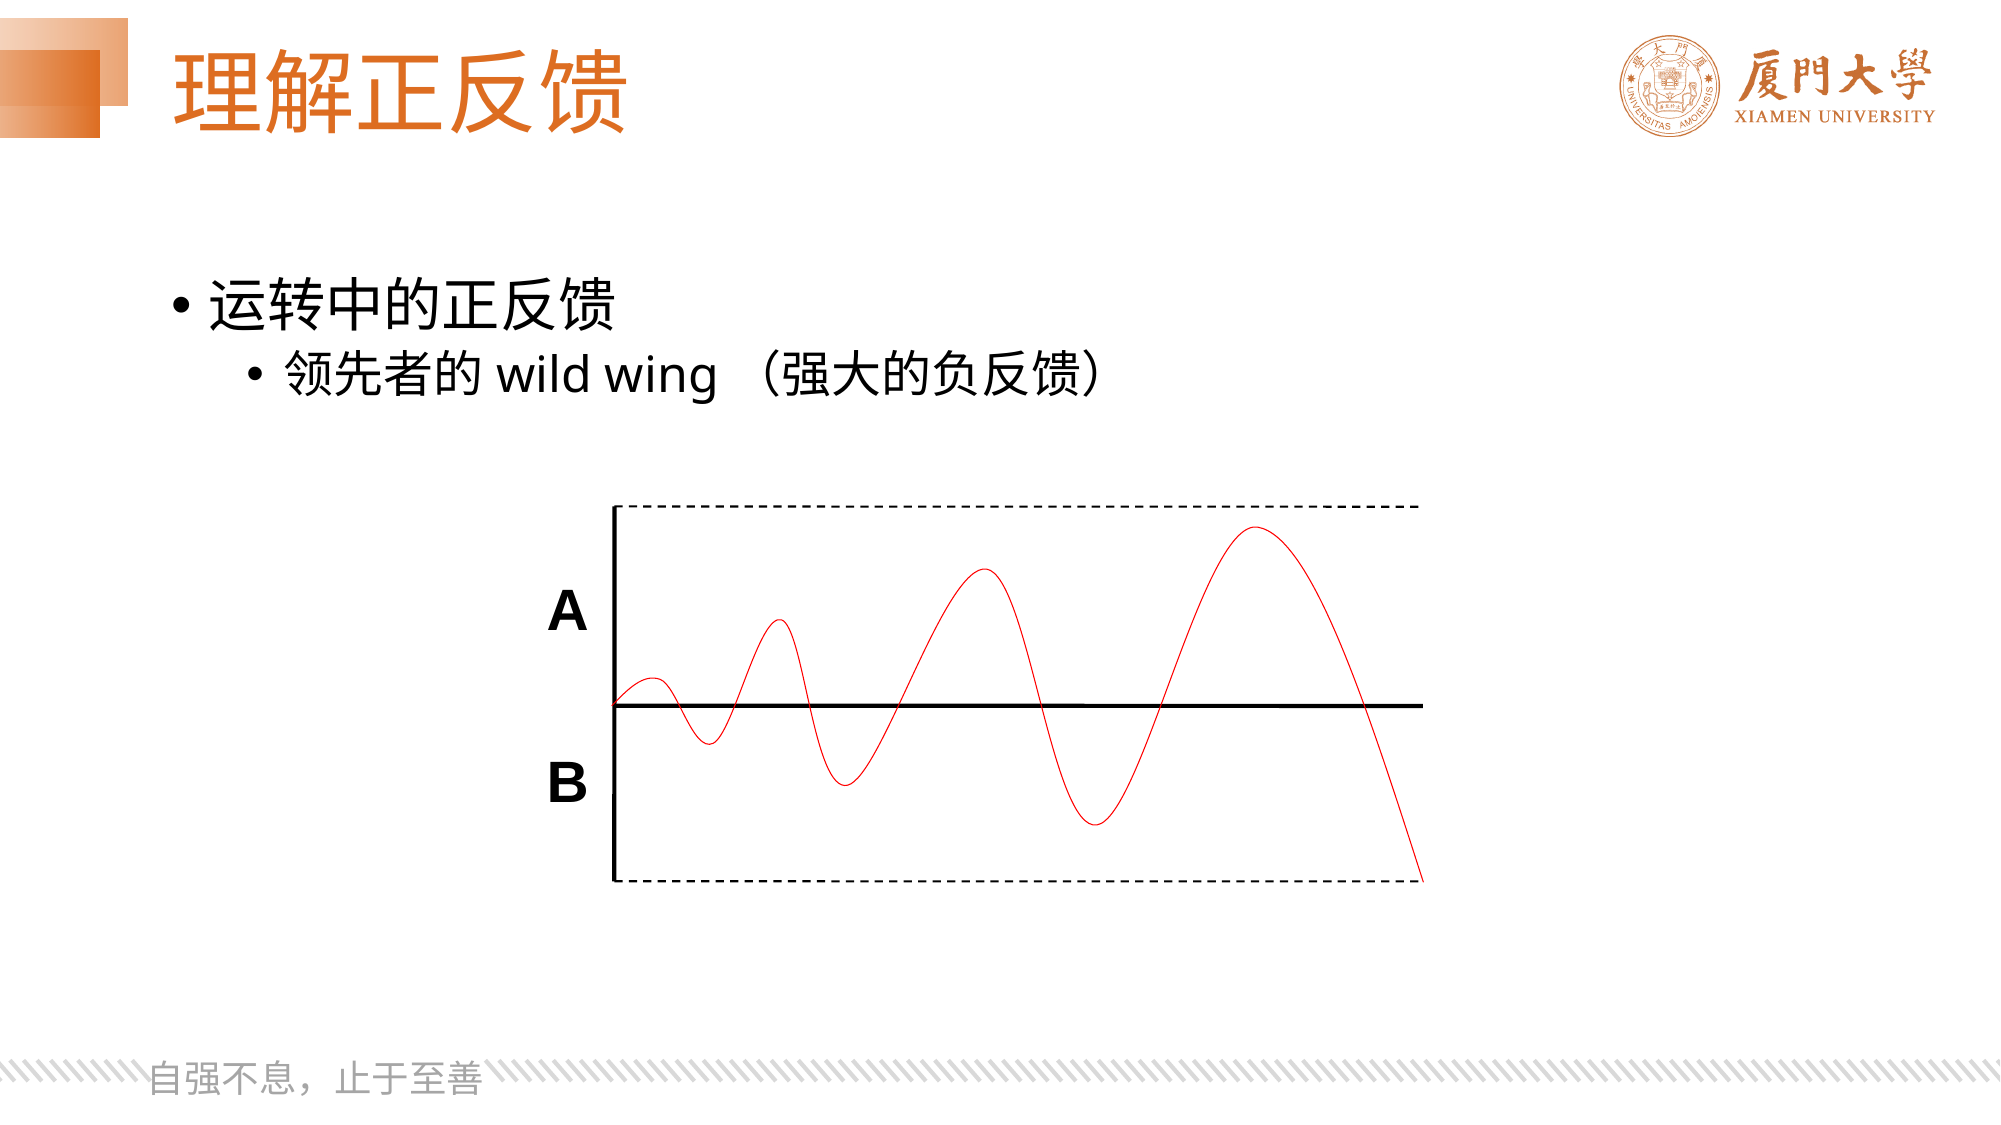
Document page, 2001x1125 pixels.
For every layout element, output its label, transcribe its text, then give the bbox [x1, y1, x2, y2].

text_box [623, 677, 674, 693]
text_box A [531, 565, 604, 650]
text_box [611, 695, 1424, 883]
text_box [898, 568, 1042, 705]
text_box [1160, 526, 1365, 705]
text_box [734, 619, 810, 705]
text_box B [531, 737, 604, 822]
title 理解正反馈 [156, 16, 1882, 177]
list 运转中的正反馈 领先者的wild wing（强大的负反馈） [156, 268, 1882, 996]
